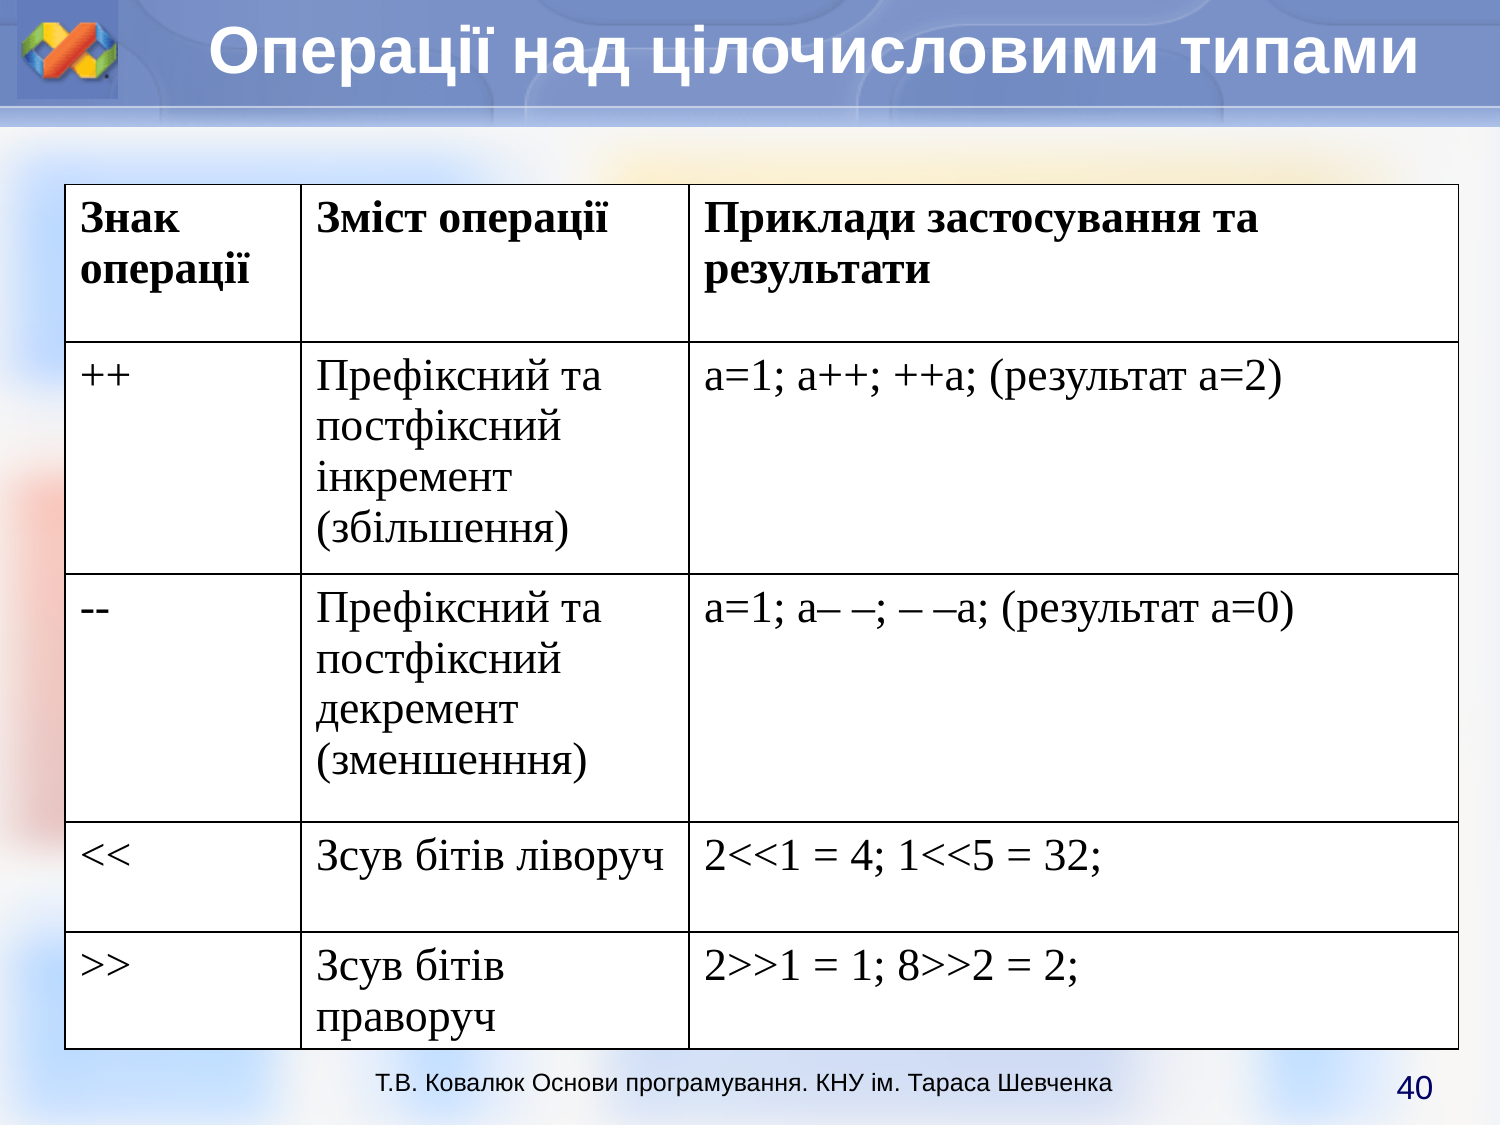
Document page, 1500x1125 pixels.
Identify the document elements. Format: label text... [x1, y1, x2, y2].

table_cell Префіксний та постфіксний декремент (зменшенння) [302, 575, 688, 821]
table_cell Префіксний та постфіксний інкремент (збільшення) [302, 343, 688, 573]
table_header Знак операції [66, 185, 300, 341]
table_cell -- [66, 575, 300, 821]
table_cell Зсув бітів праворуч [302, 933, 688, 1048]
text_box Операції над цілочисловими типами [129, 0, 1500, 95]
table_cell >> [66, 933, 300, 1048]
table_cell 2>>1 = 1; 8>>2 = 2; [690, 933, 1458, 1048]
table_cell a=1; a++; ++a; (результат а=2) [690, 343, 1458, 573]
table_header Зміст операції [302, 185, 688, 341]
table_cell 2<<1 = 4; 1<<5 = 32; [690, 823, 1458, 931]
table_cell ++ [66, 343, 300, 573]
table_header Приклади застосування та результати [690, 185, 1458, 341]
picture [0, 0, 1500, 1125]
table_cell a=1; a– –; – –a; (результат а=0) [690, 575, 1458, 821]
table_cell << [66, 823, 300, 931]
slide_number 40 [1381, 1058, 1471, 1104]
table_cell Зсув бітів ліворуч [302, 823, 688, 931]
